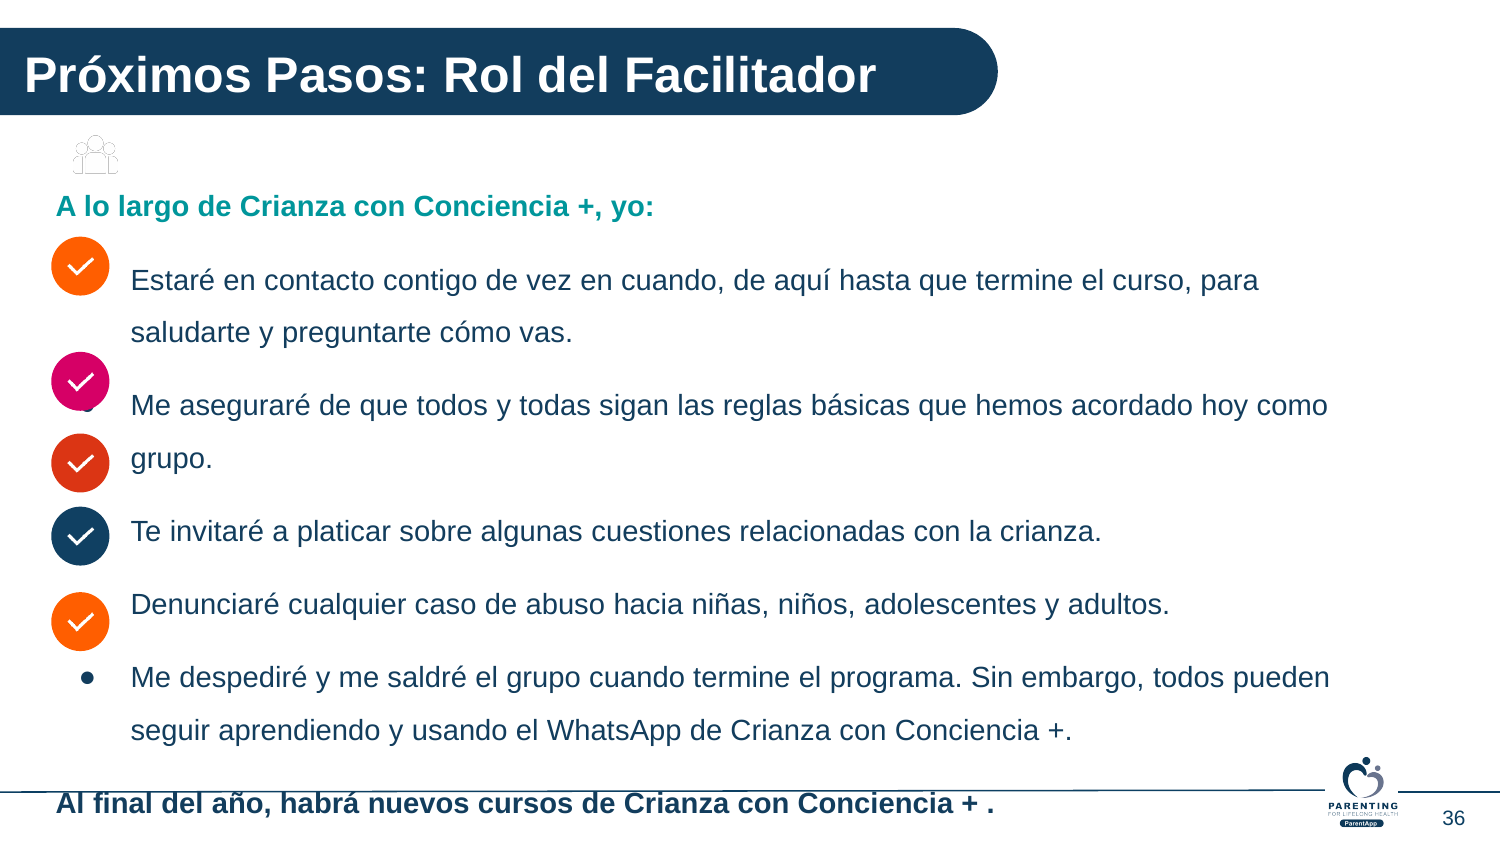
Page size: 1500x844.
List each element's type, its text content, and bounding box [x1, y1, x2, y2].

text_box Próximos Pasos: Rol del Facilitador [9, 35, 1182, 111]
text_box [50, 433, 110, 493]
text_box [50, 591, 110, 652]
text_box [50, 506, 110, 566]
picture [1328, 756, 1398, 828]
text_box A lo largo de Crianza con Conciencia +, yo: Estaré en contacto contigo de vez en cuando, de aquí hasta que termine el curso, para saludarte y preguntarte cómo vas. Me aseguraré de que todos y todas sigan las reglas básicas que hemos acordado hoy como grupo. Te invitaré a platicar sobre algunas cuestiones relacionadas con la crianza. Denunciaré cualquier caso de abuso hacia niñas, niños, adolescentes y adultos. Me despediré y me saldré el grupo cuando termine el programa. Sin embargo, todos pueden seguir aprendiendo y usando el WhatsApp de Crianza con Conciencia +. Al final del año, habrá nuevos cursos de Crianza con Conciencia + . [40, 162, 1368, 827]
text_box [50, 351, 110, 411]
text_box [50, 236, 110, 296]
text_box [0, 27, 978, 116]
picture [73, 131, 119, 177]
